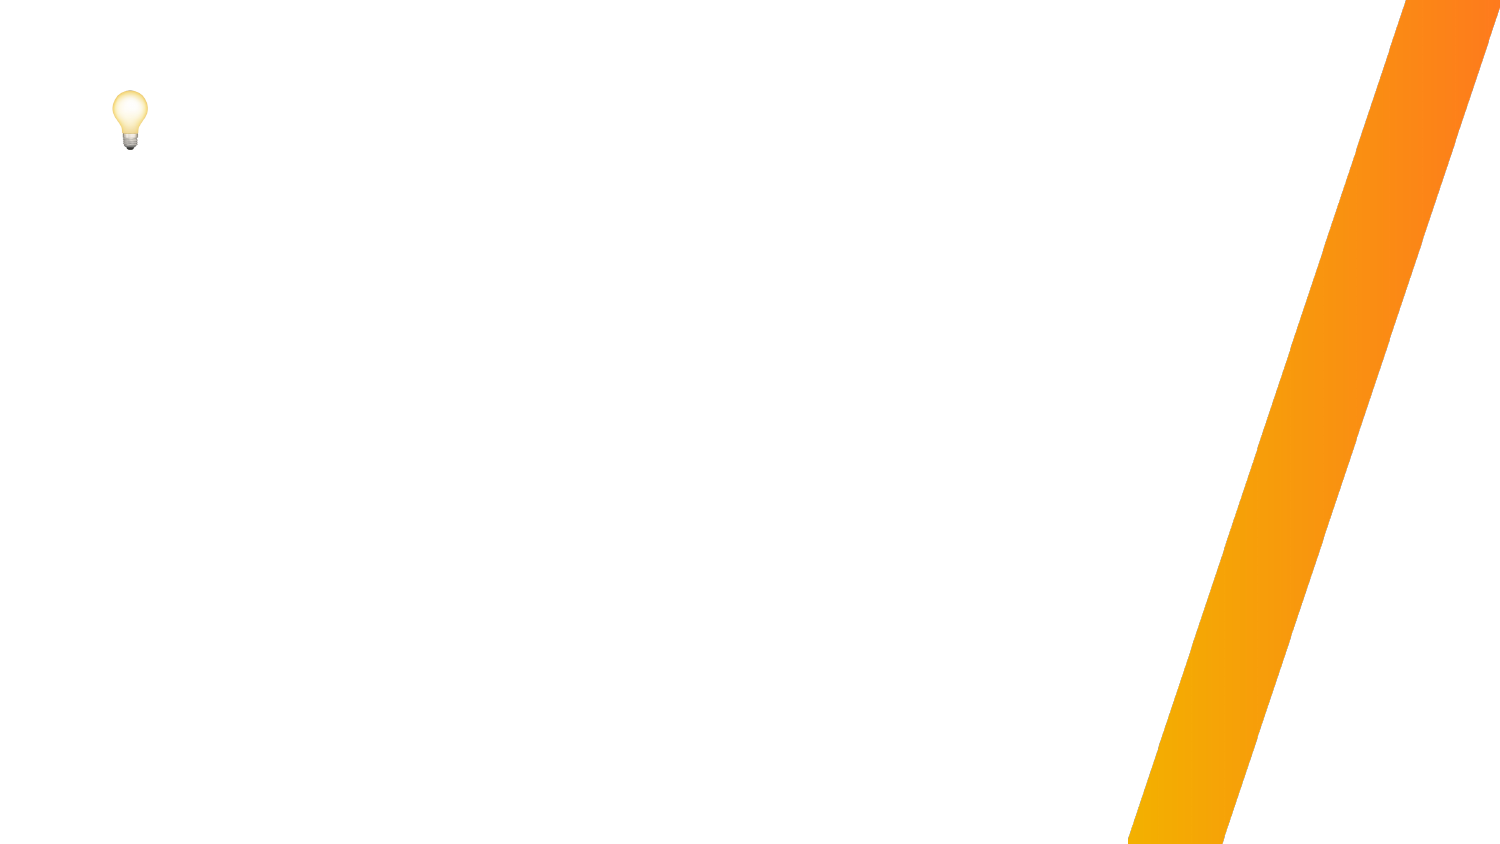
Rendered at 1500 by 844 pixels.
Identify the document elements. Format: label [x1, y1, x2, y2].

picture [1128, 0, 1500, 844]
picture [99, 89, 161, 151]
